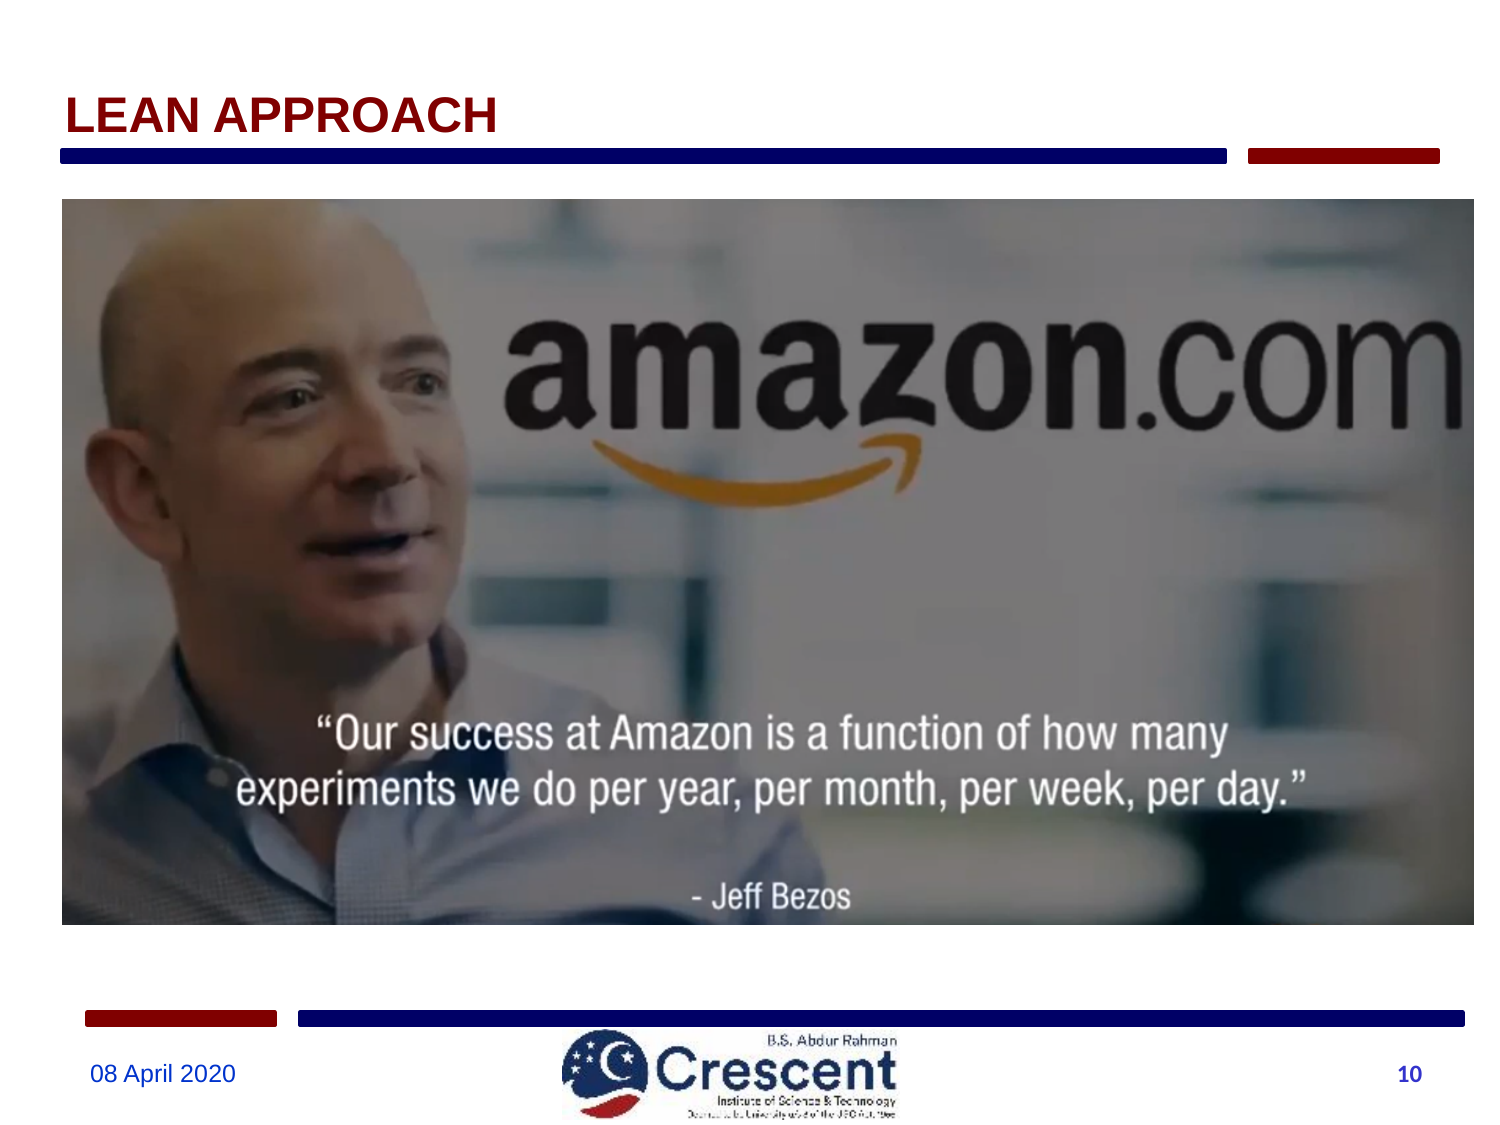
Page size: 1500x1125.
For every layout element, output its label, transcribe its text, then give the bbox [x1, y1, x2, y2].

text_box [60, 148, 1227, 164]
picture [562, 1029, 901, 1120]
slide_number 10 [1374, 1042, 1438, 1103]
text_box [298, 1010, 1465, 1027]
text_box [85, 1010, 277, 1027]
text_box [1248, 148, 1440, 164]
picture [62, 199, 1474, 926]
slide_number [75, 1042, 425, 1103]
text_box LEAN APPROACH [49, 74, 1263, 150]
